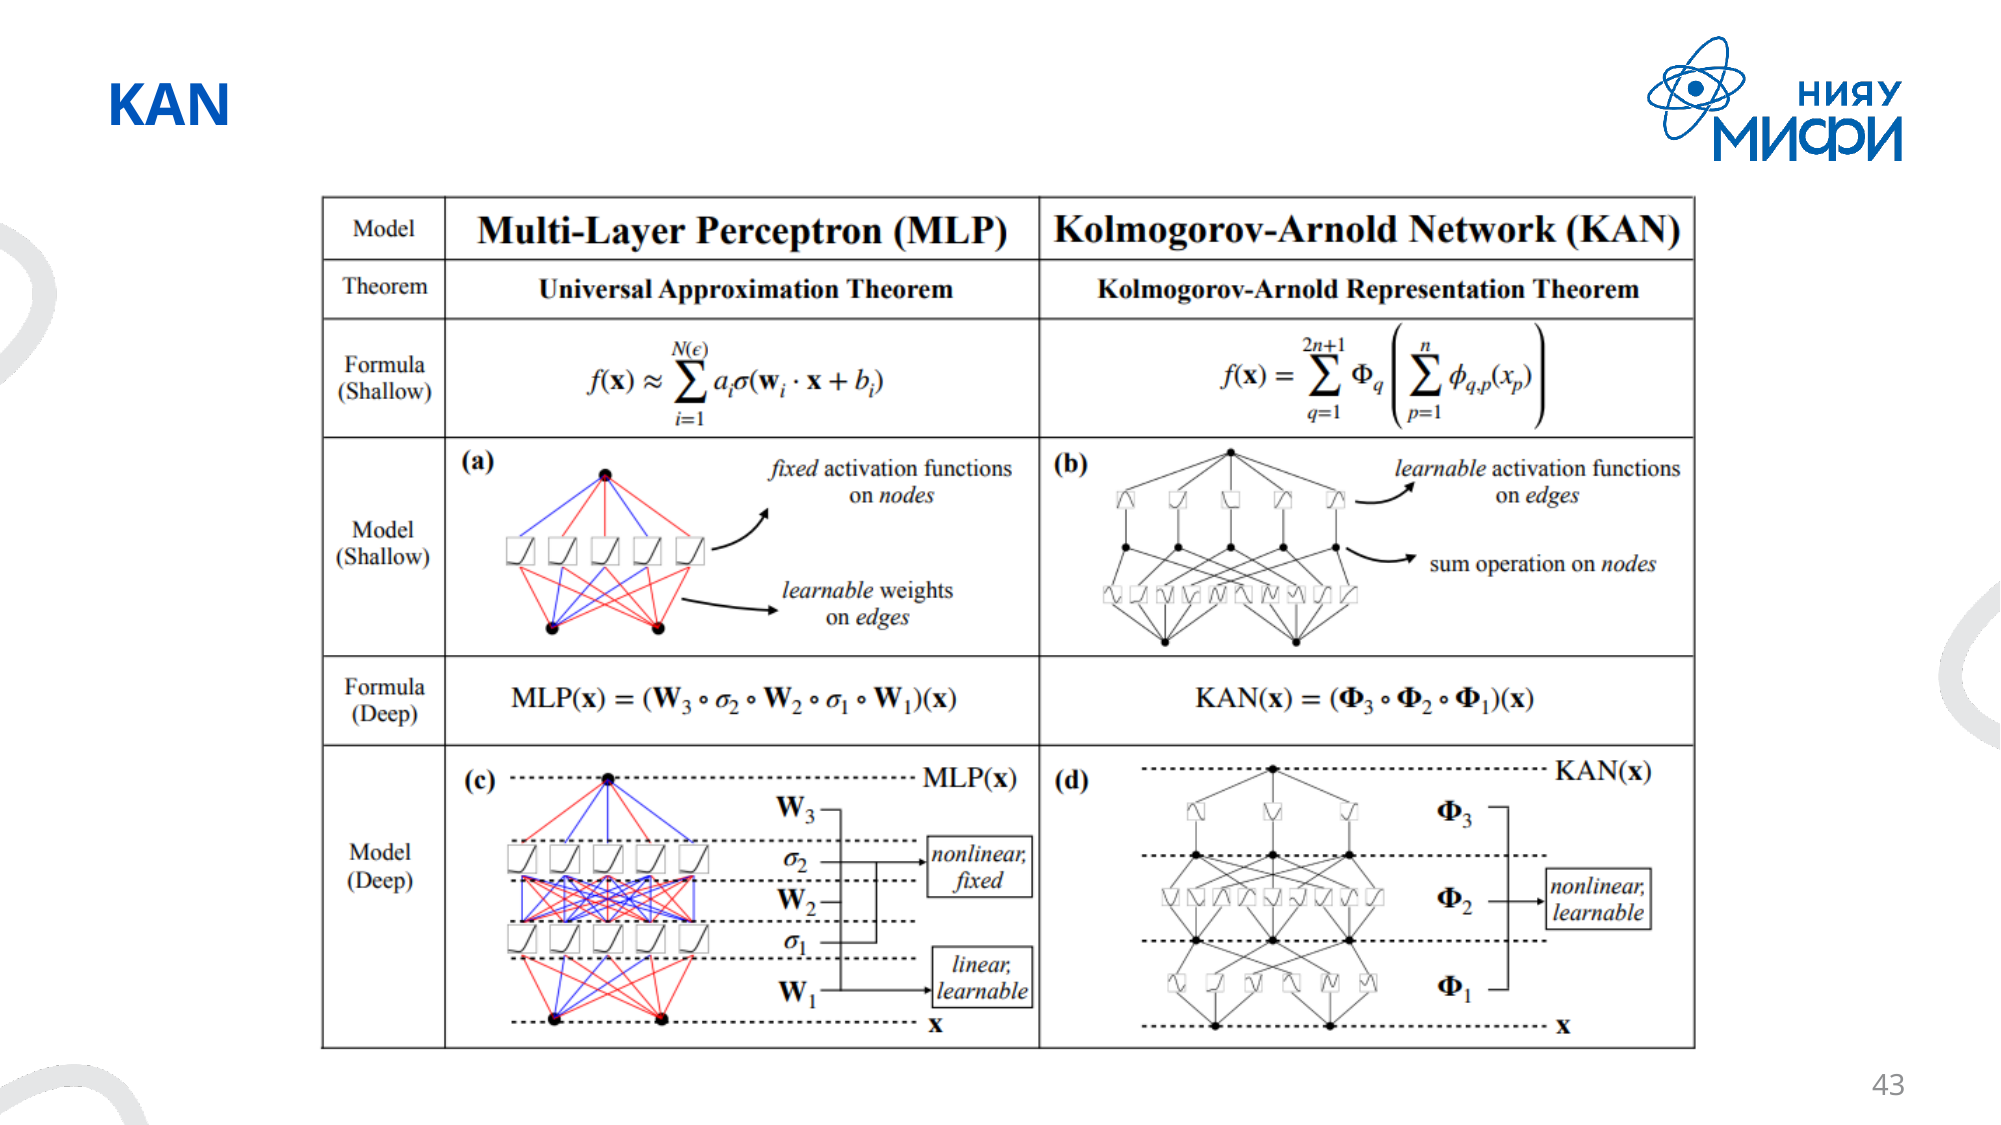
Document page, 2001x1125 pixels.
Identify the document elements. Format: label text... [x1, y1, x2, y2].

picture [0, 208, 122, 456]
picture [1919, 554, 2001, 767]
title KAN [91, 58, 1601, 145]
picture [0, 1032, 162, 1125]
picture [289, 27, 1910, 1066]
